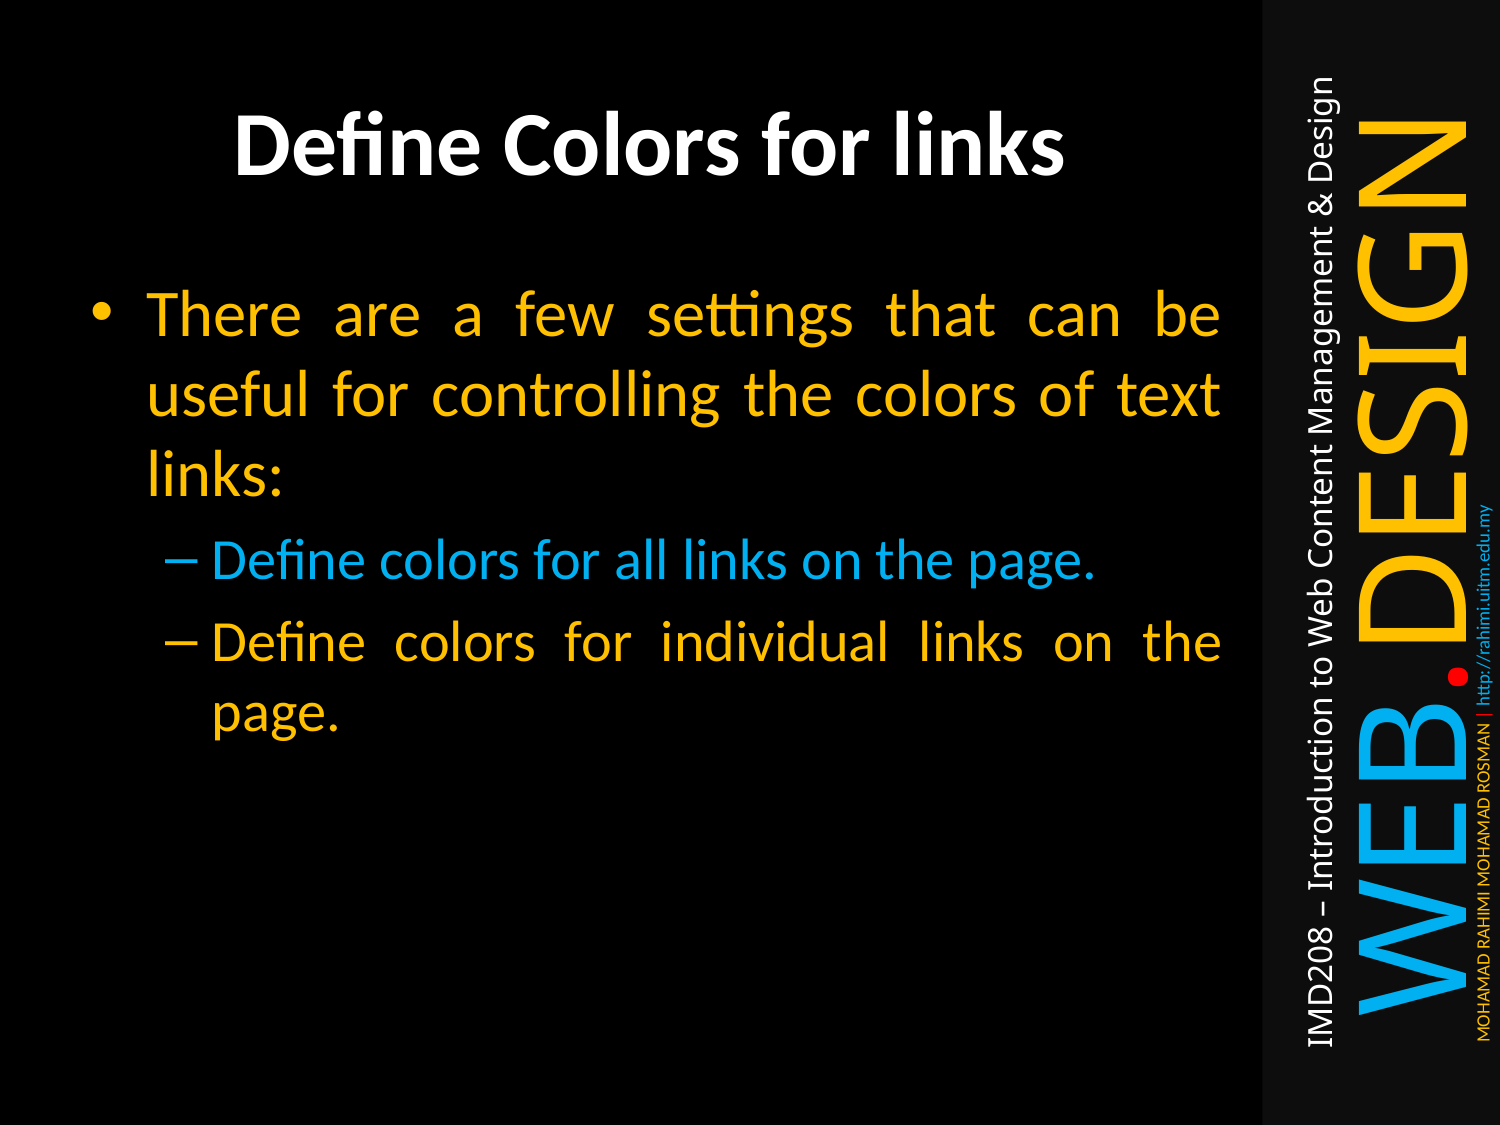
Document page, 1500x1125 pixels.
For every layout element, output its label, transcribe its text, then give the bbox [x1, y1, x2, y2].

title Define Colors for links [75, 45, 1225, 233]
list There are a few settings that can be useful for controlling the colors of text links: Define colors for all links on the page. Define colors for individual links on the page. [75, 262, 1238, 1005]
